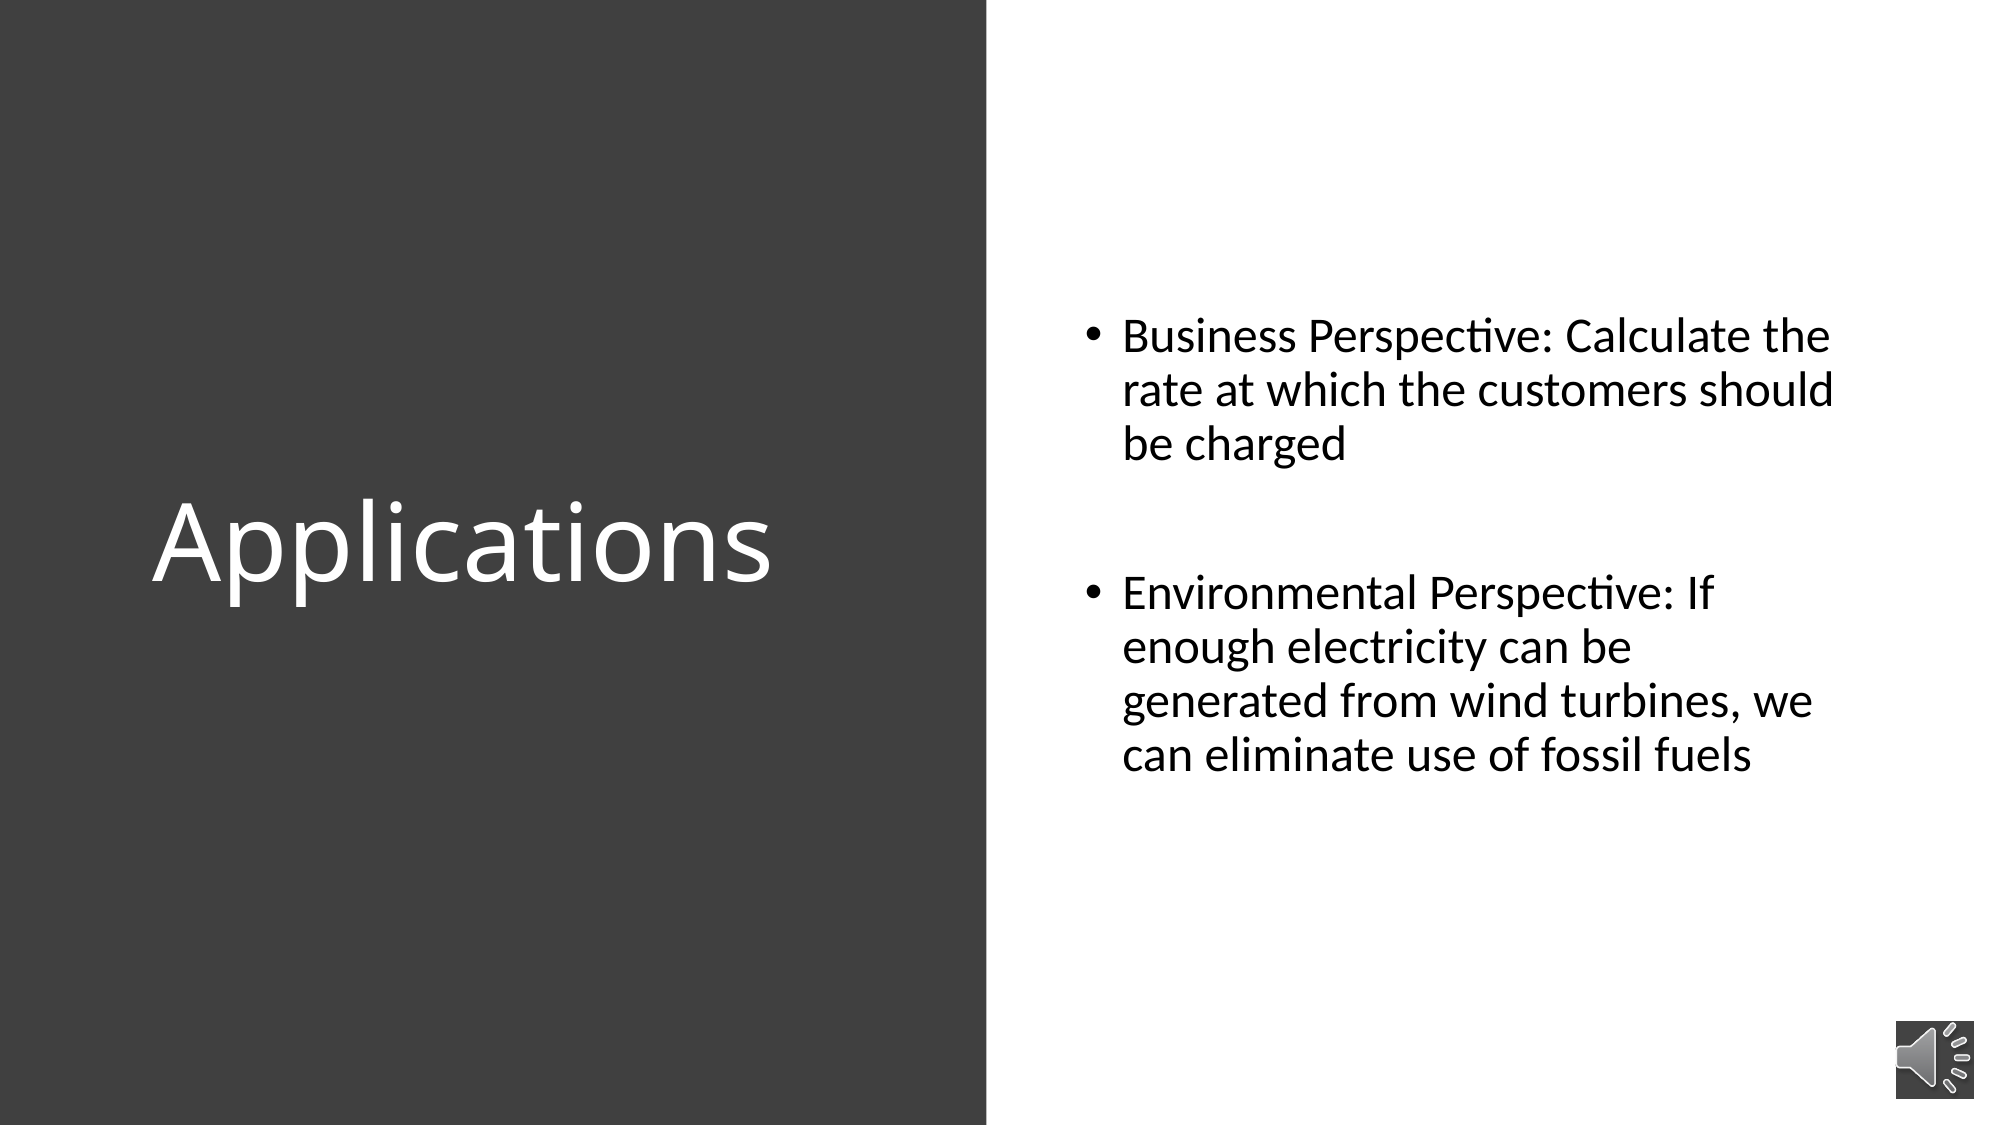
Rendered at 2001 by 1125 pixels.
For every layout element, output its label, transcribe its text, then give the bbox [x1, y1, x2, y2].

list Business Perspective: Calculate the rate at which the customers should be charged Environmental Perspective: If enough electricity can be generated from wind turbines, we can eliminate use of fossil fuels [1069, 101, 1863, 990]
title Applications [137, 101, 925, 990]
picture [1894, 1019, 1975, 1100]
text_box [0, 0, 987, 1125]
